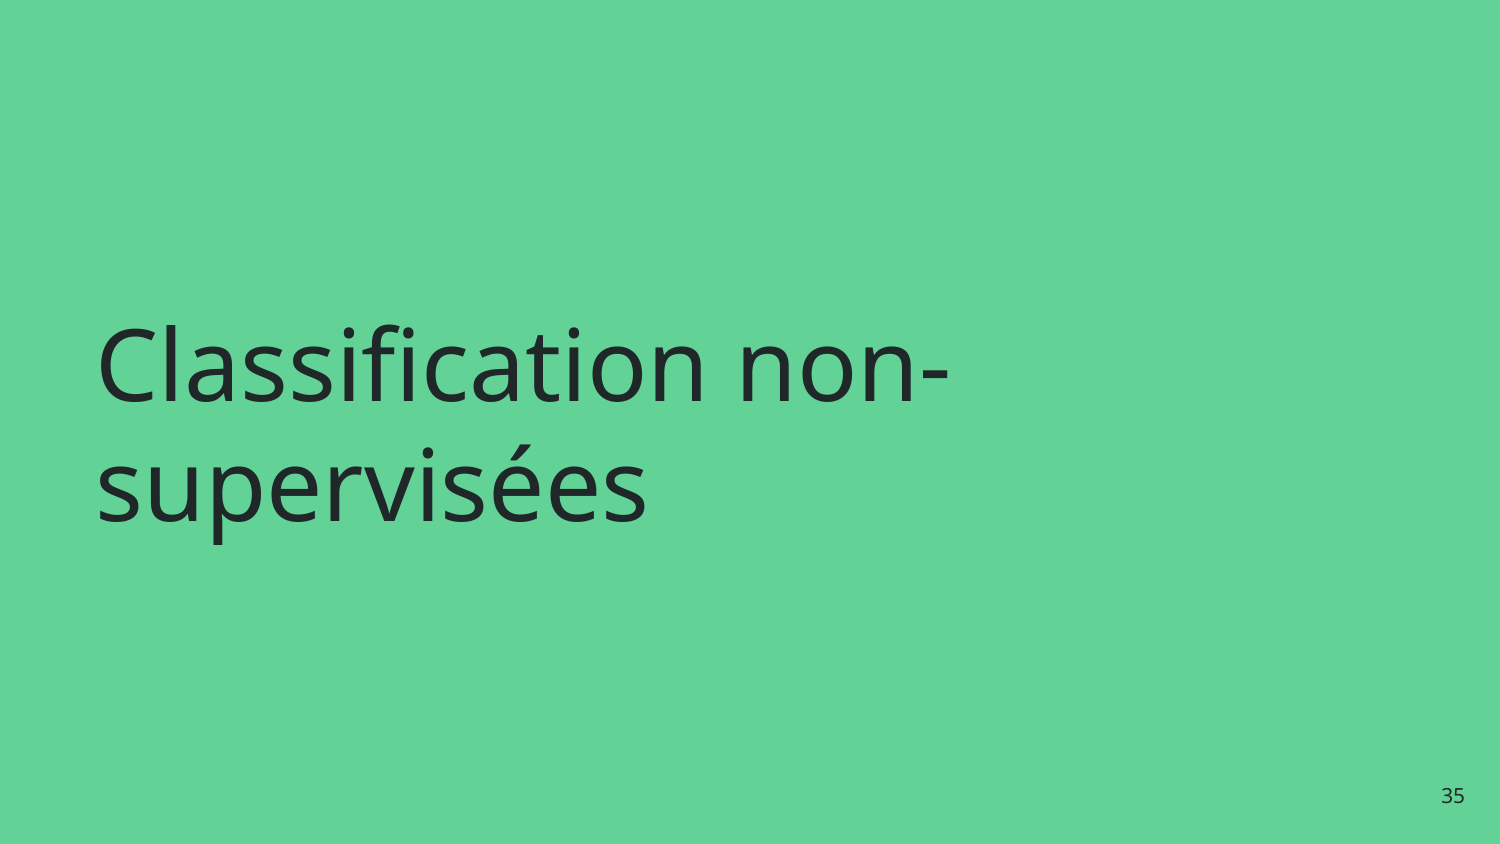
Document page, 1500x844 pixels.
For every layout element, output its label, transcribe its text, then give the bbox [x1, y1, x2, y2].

slide_number ‹#› [1389, 764, 1480, 830]
title Classification non-supervisées [80, 86, 1032, 758]
